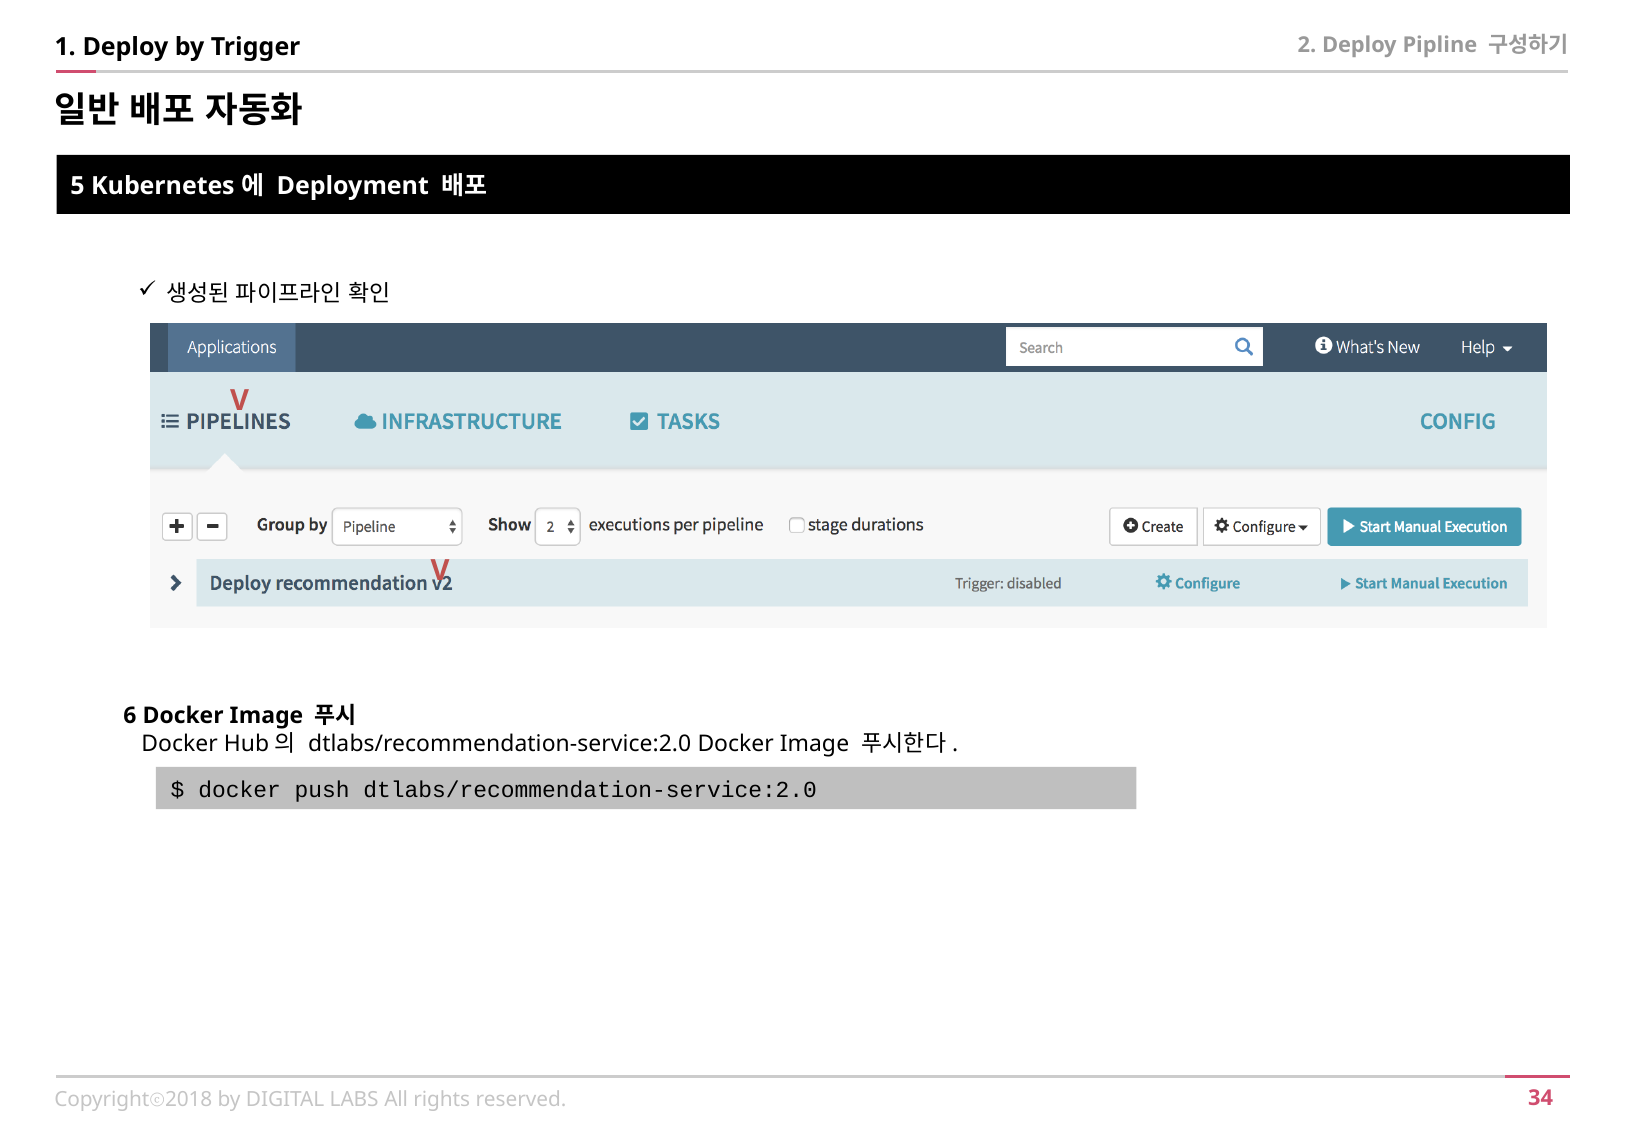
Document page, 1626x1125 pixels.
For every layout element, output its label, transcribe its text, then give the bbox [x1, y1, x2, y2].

text_box 6 Docker Image 푸시 Docker Hub의 dtlabs/recommendation-service:2.0 Docker Image 푸시한다. [108, 693, 973, 763]
list 2. Deploy Pipline 구성하기 [942, 30, 1569, 79]
picture [149, 322, 1547, 628]
text_box 생성된 파이프라인 확인 [123, 271, 406, 342]
footer Copyrightⓒ2018 by DIGITAL LABS All rights reserved. [39, 1072, 895, 1124]
list 일반 배포 자동화 [40, 79, 1569, 144]
list 1. Deploy by Trigger [40, 30, 937, 78]
list 5 Kubernetes에 Deployment 배포 [56, 154, 1570, 214]
text_box $ docker push dtlabs/recommendation-service:2.0 [154, 765, 1138, 811]
